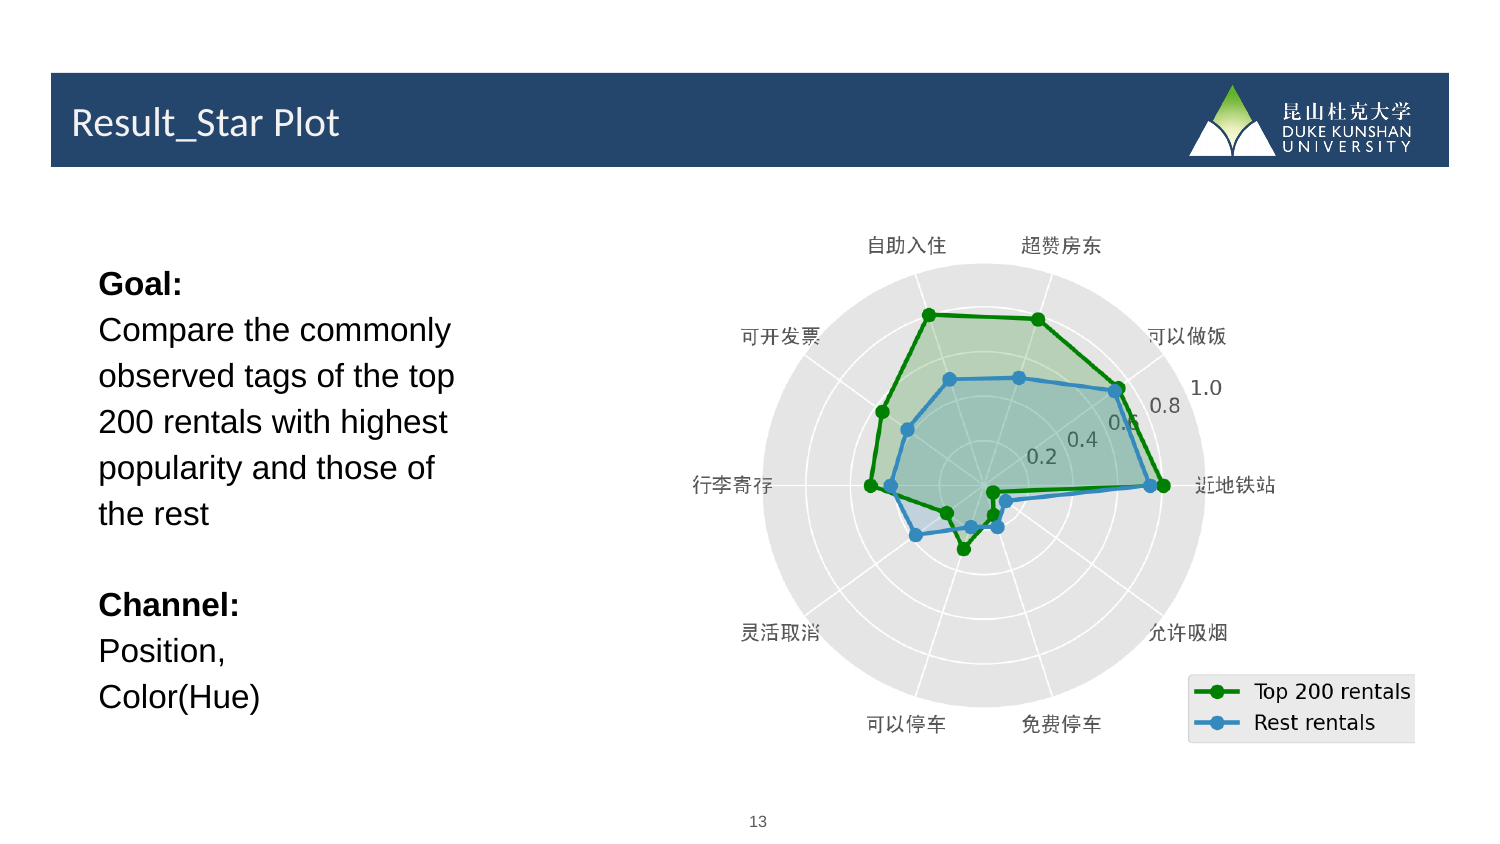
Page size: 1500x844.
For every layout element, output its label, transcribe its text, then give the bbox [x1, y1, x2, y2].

slide_number ‹#› [727, 806, 773, 837]
picture [530, 191, 1415, 782]
picture [1187, 83, 1412, 157]
text_box Goal: Compare the commonly observed tags of the top 200 rentals with highest popularity and those of the rest Channel: Position, Color(Hue) [83, 241, 506, 731]
title Result_Star Plot [51, 72, 1449, 167]
